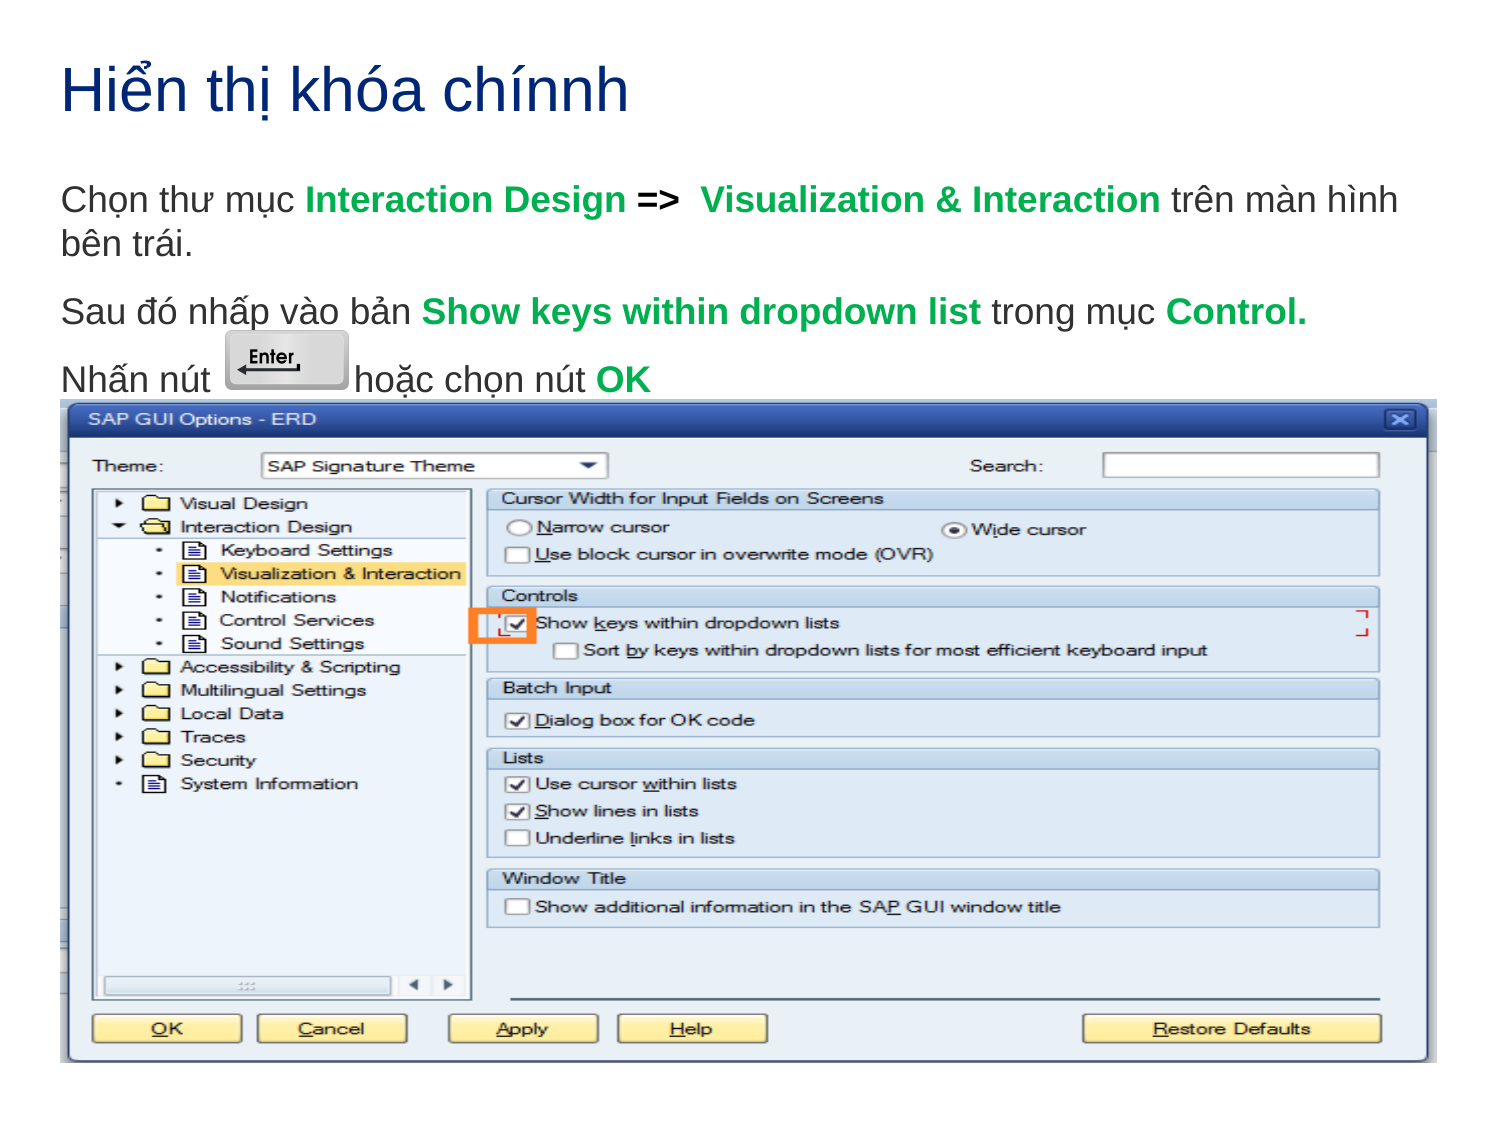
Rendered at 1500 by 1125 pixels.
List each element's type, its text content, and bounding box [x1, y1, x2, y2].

picture [60, 399, 1437, 1063]
list Chọn thư mục Interaction Design => Visualization & Interaction trên màn hình bên trái. Sau đó nhấp vào bản Show keys within dropdown list trong mục Control. Nhấn nút hoặc chọn nút OK [60, 174, 1437, 399]
picture [224, 330, 349, 390]
title Hiển thị khóa chínnh [60, 48, 1437, 138]
